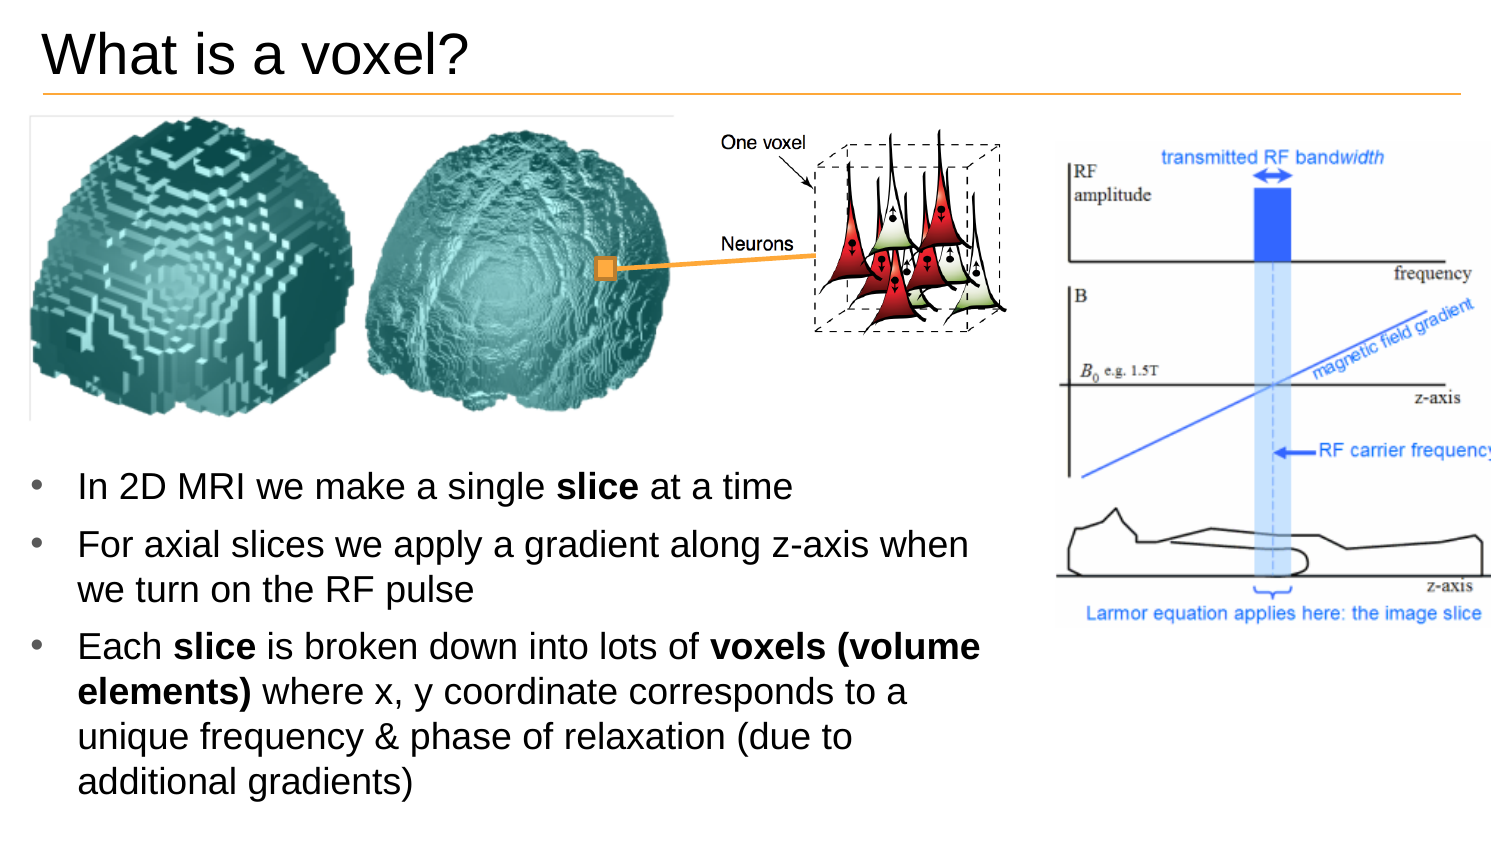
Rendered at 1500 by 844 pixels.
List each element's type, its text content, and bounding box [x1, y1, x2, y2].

list In 2D MRI we make a single slice at a time For axial slices we apply a gradient along z-axis when we turn on the RF pulse Each slice is broken down into lots of voxels (volume elements) where x, y coordinate corresponds to a unique frequency & phase of relaxation (due to additional gradients) [15, 447, 1034, 769]
picture [1055, 141, 1491, 628]
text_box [26, 112, 1025, 426]
text_box What is a voxel? [26, 1, 1040, 142]
